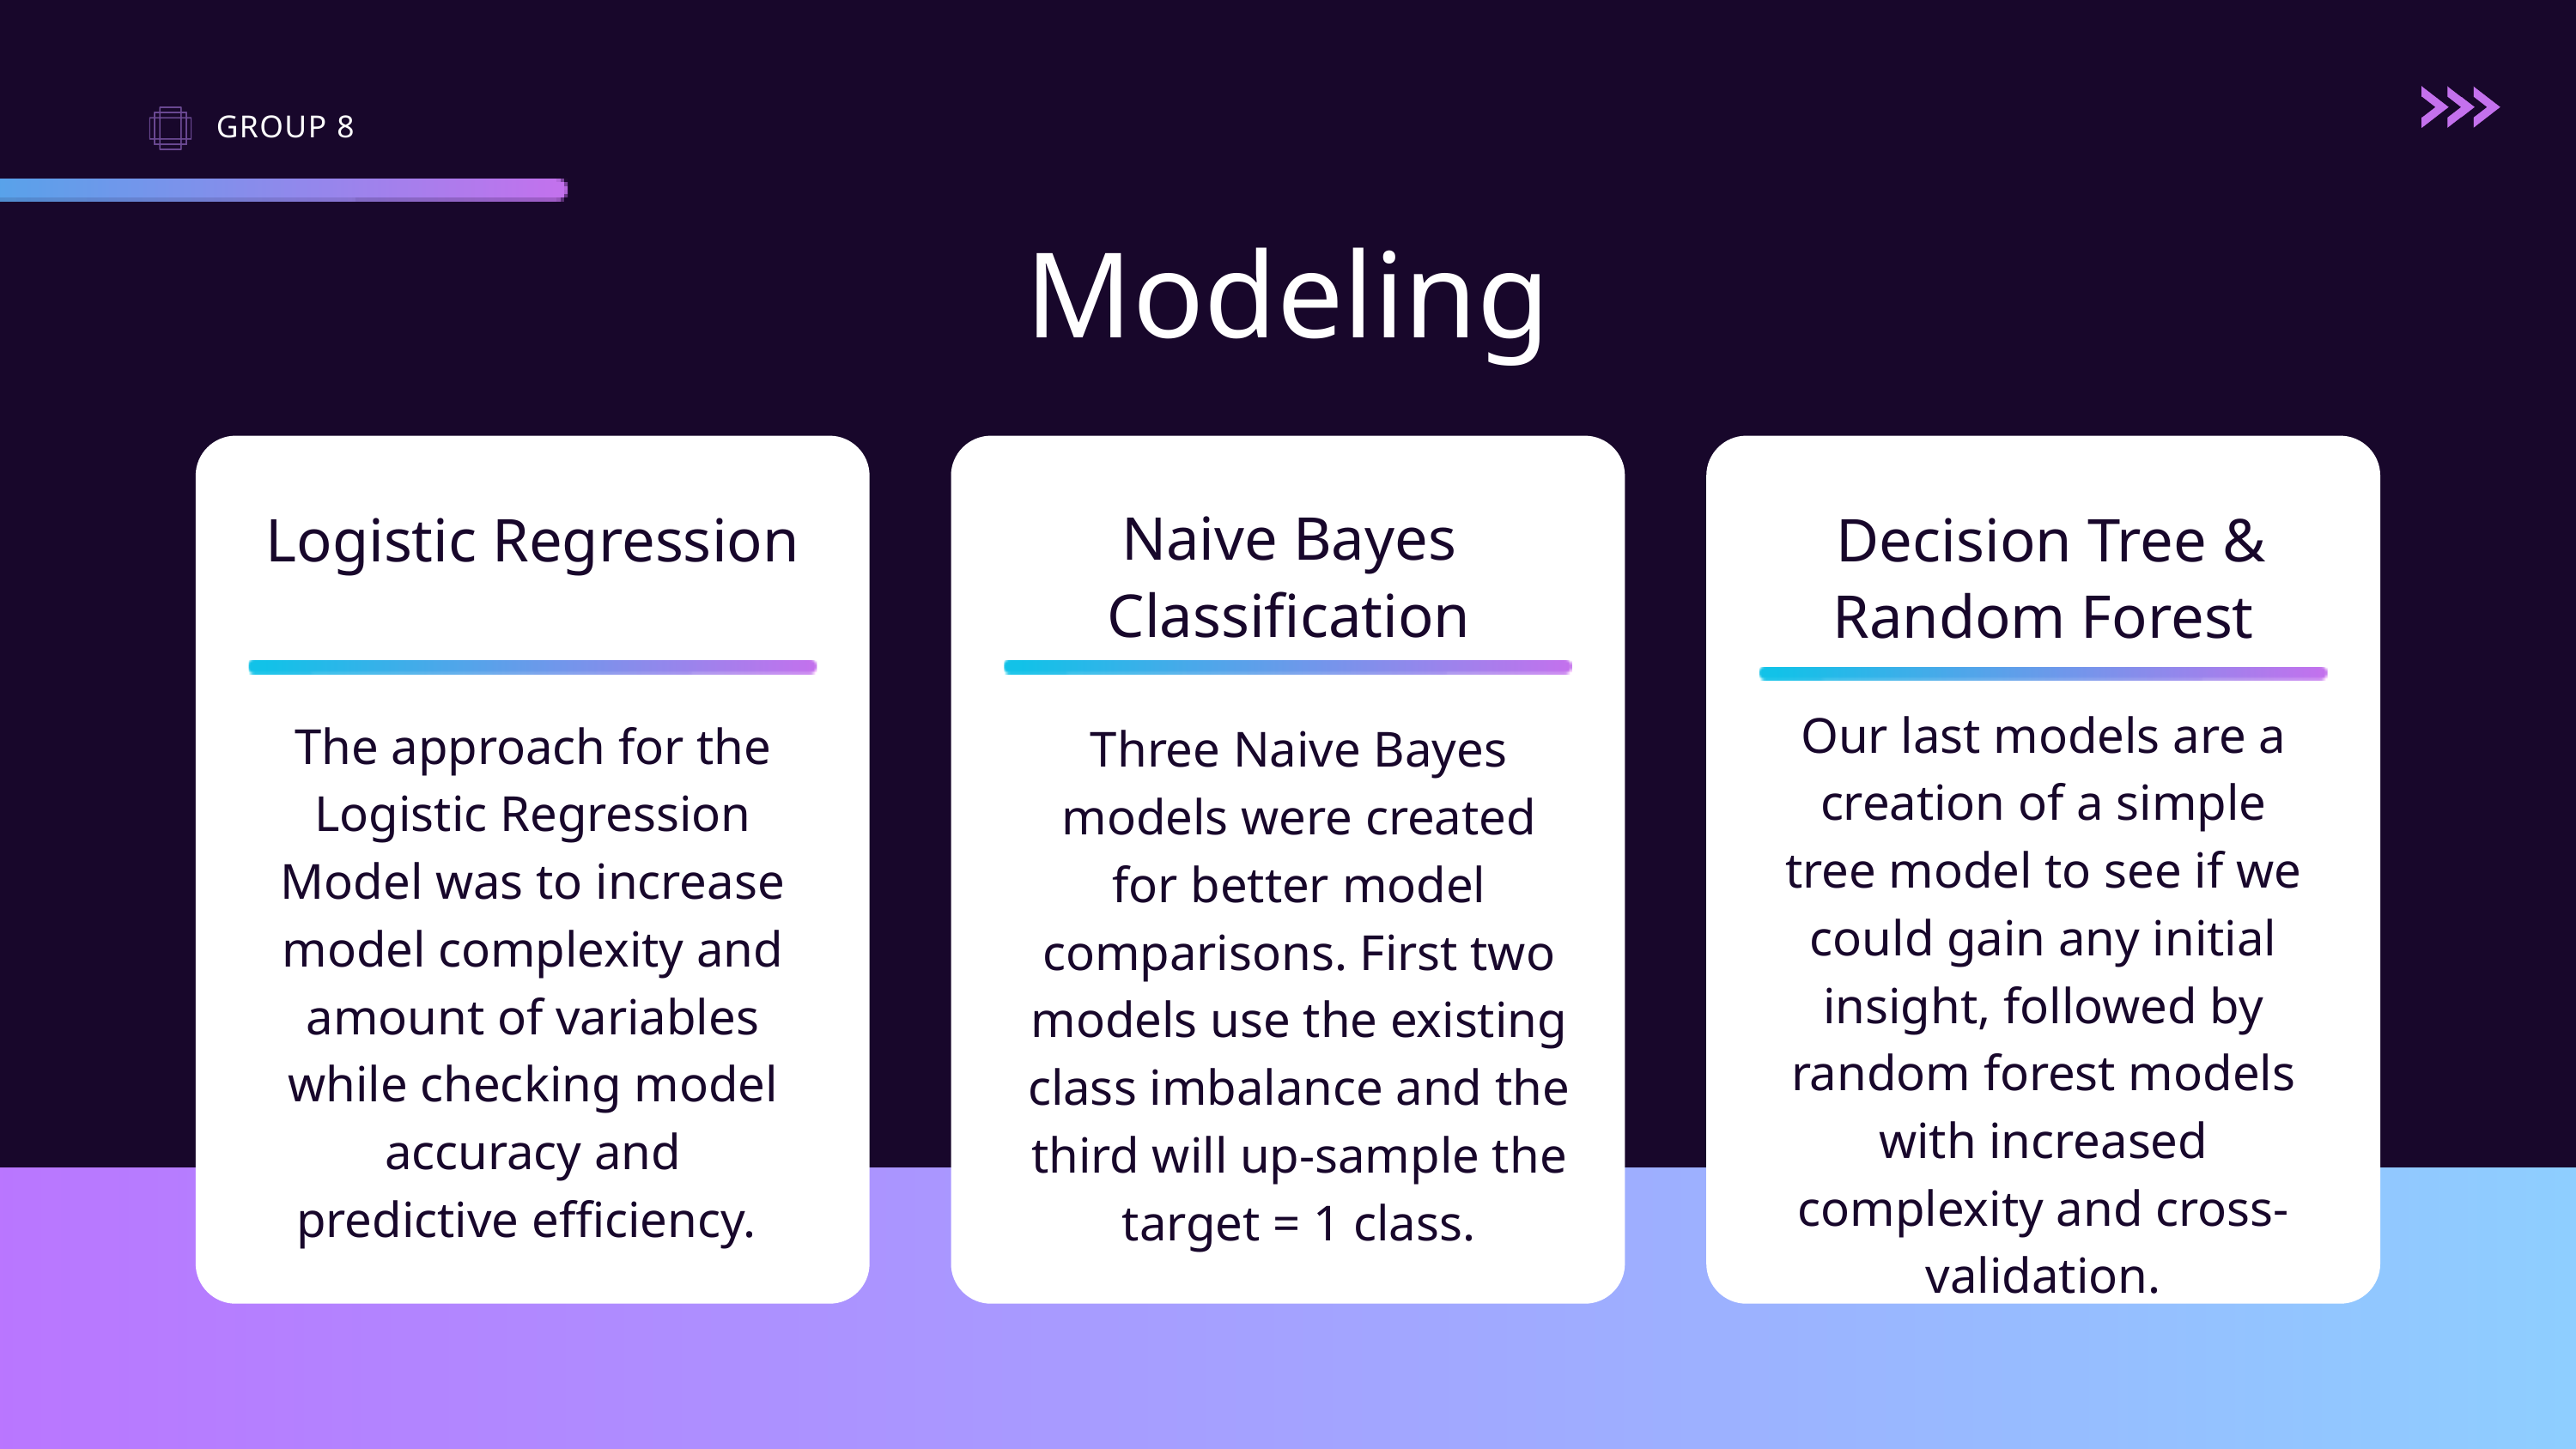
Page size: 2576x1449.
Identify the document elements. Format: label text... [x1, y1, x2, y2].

text_box Modeling [144, 220, 2432, 362]
text_box [2421, 86, 2500, 129]
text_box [951, 435, 1625, 1304]
text_box [0, 1167, 2576, 1449]
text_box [195, 435, 870, 1304]
text_box GROUP 8 [216, 110, 644, 178]
text_box [0, 179, 568, 202]
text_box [1705, 435, 2381, 1304]
text_box [149, 106, 192, 150]
